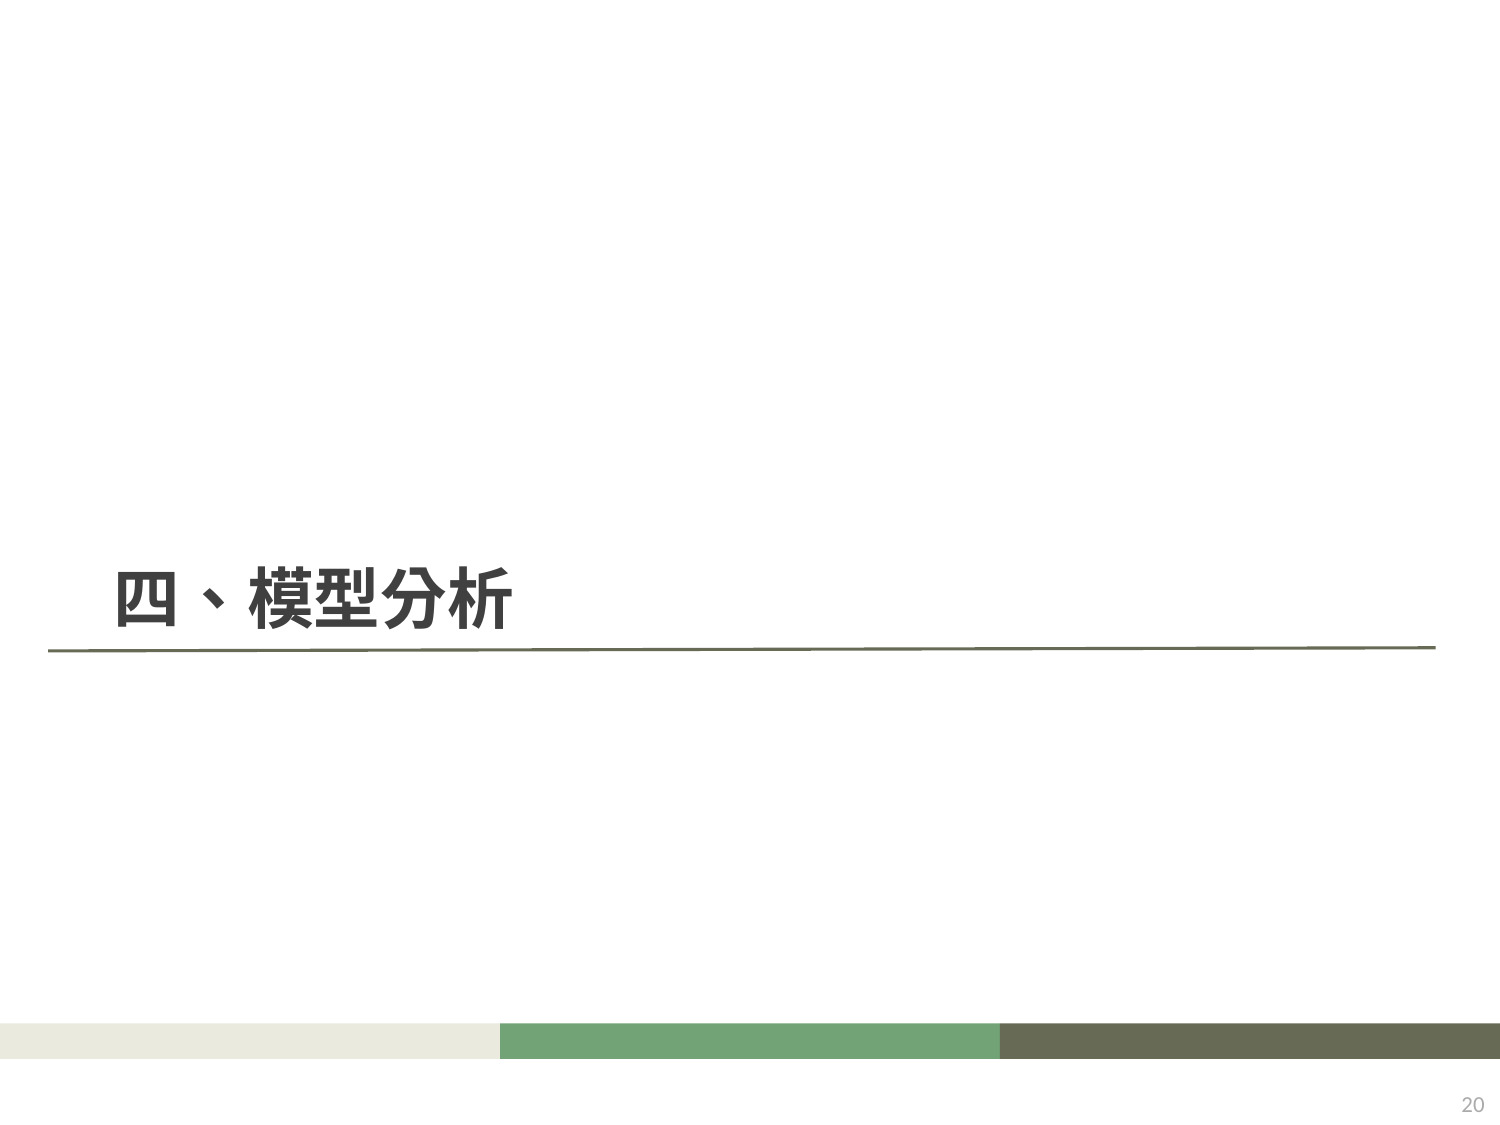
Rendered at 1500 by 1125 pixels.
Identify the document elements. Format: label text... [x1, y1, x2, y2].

title 四、模型分析 [98, 176, 1393, 645]
slide_number 20 [1400, 1082, 1500, 1125]
